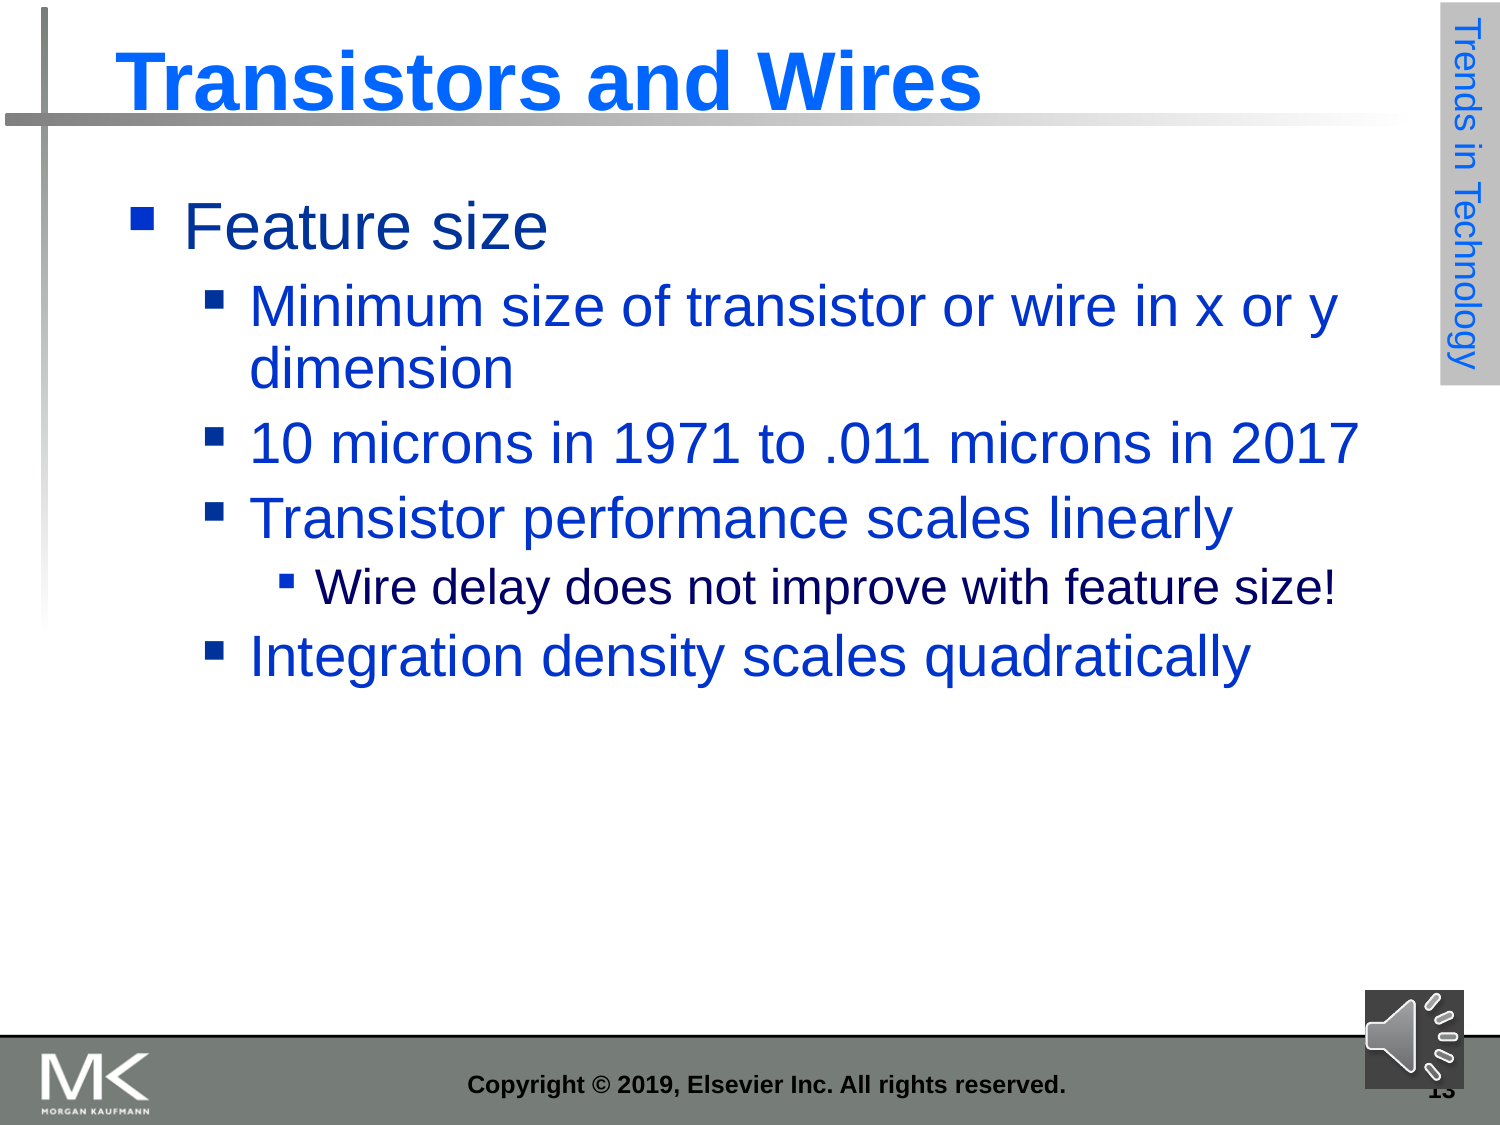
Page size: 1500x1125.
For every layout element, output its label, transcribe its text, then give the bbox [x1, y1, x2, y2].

footer Copyright © 2019, Elsevier Inc. All rights reserved. [170, 1046, 1365, 1106]
picture [29, 1046, 160, 1123]
title Transistors and Wires [100, 18, 1440, 135]
list Feature size Minimum size of transistor or wire in x or y dimension 10 microns in 1971 to .011 microns in 2017 Transistor performance scales linearly Wire delay does not improve with feature size! Integration density scales quadratically [111, 184, 1470, 1024]
picture [1364, 989, 1465, 1090]
text_box Trends in Technology [1440, 2, 1500, 386]
